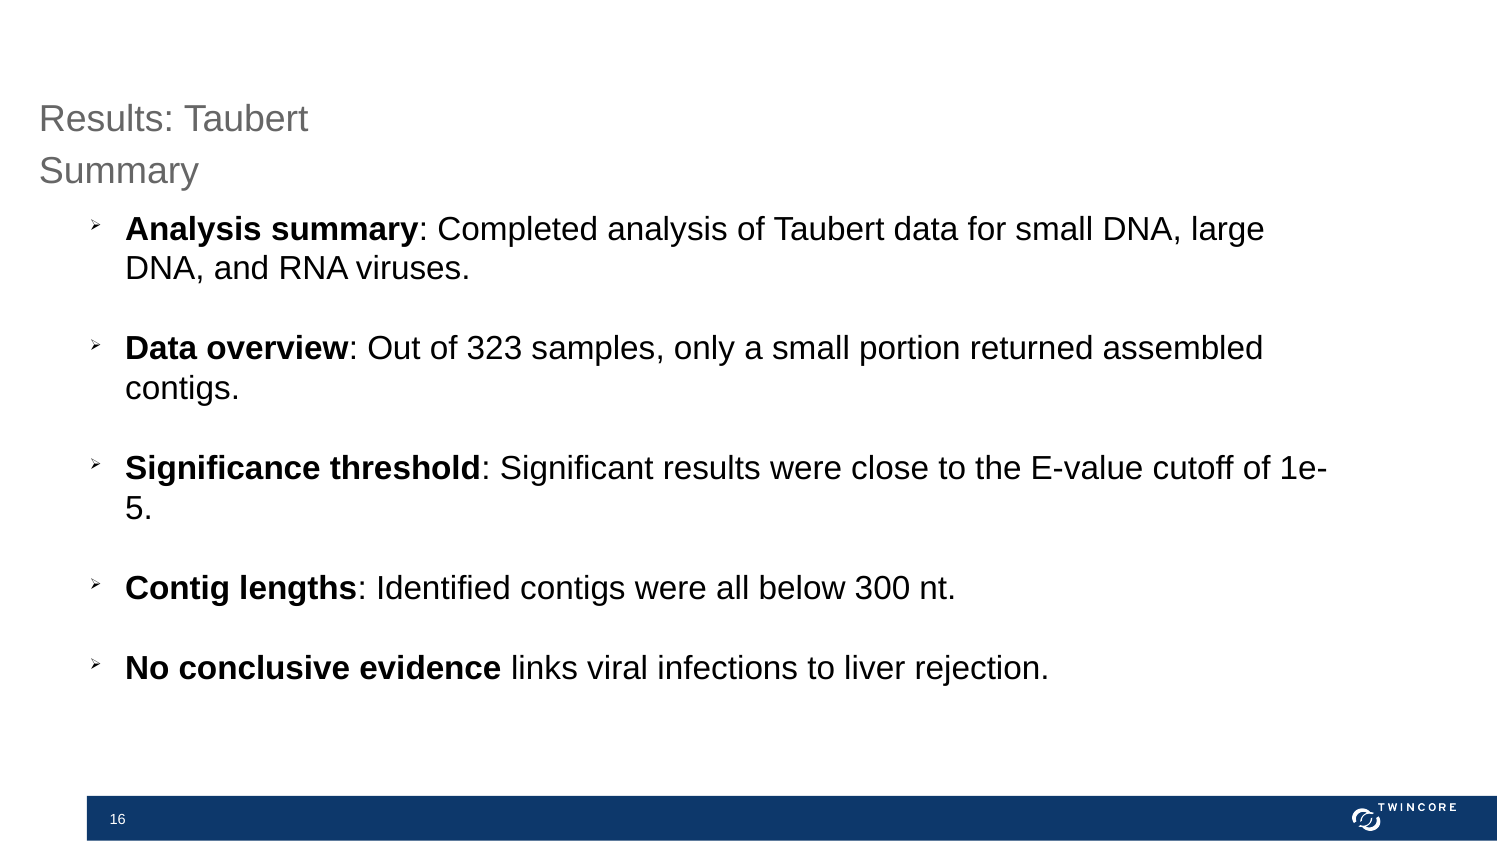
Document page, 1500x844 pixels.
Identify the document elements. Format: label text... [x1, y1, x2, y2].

text_box Analysis summary: Completed analysis of Taubert data for small DNA, large DNA, and RNA viruses. Data overview: Out of 323 samples, only a small portion returned assembled contigs. Significance threshold: Significant results were close to the E-value cutoff of 1e-5. Contig lengths: Identified contigs were all below 300 nt. No conclusive evidence links viral infections to liver rejection. [74, 199, 1348, 844]
picture [1352, 803, 1456, 831]
